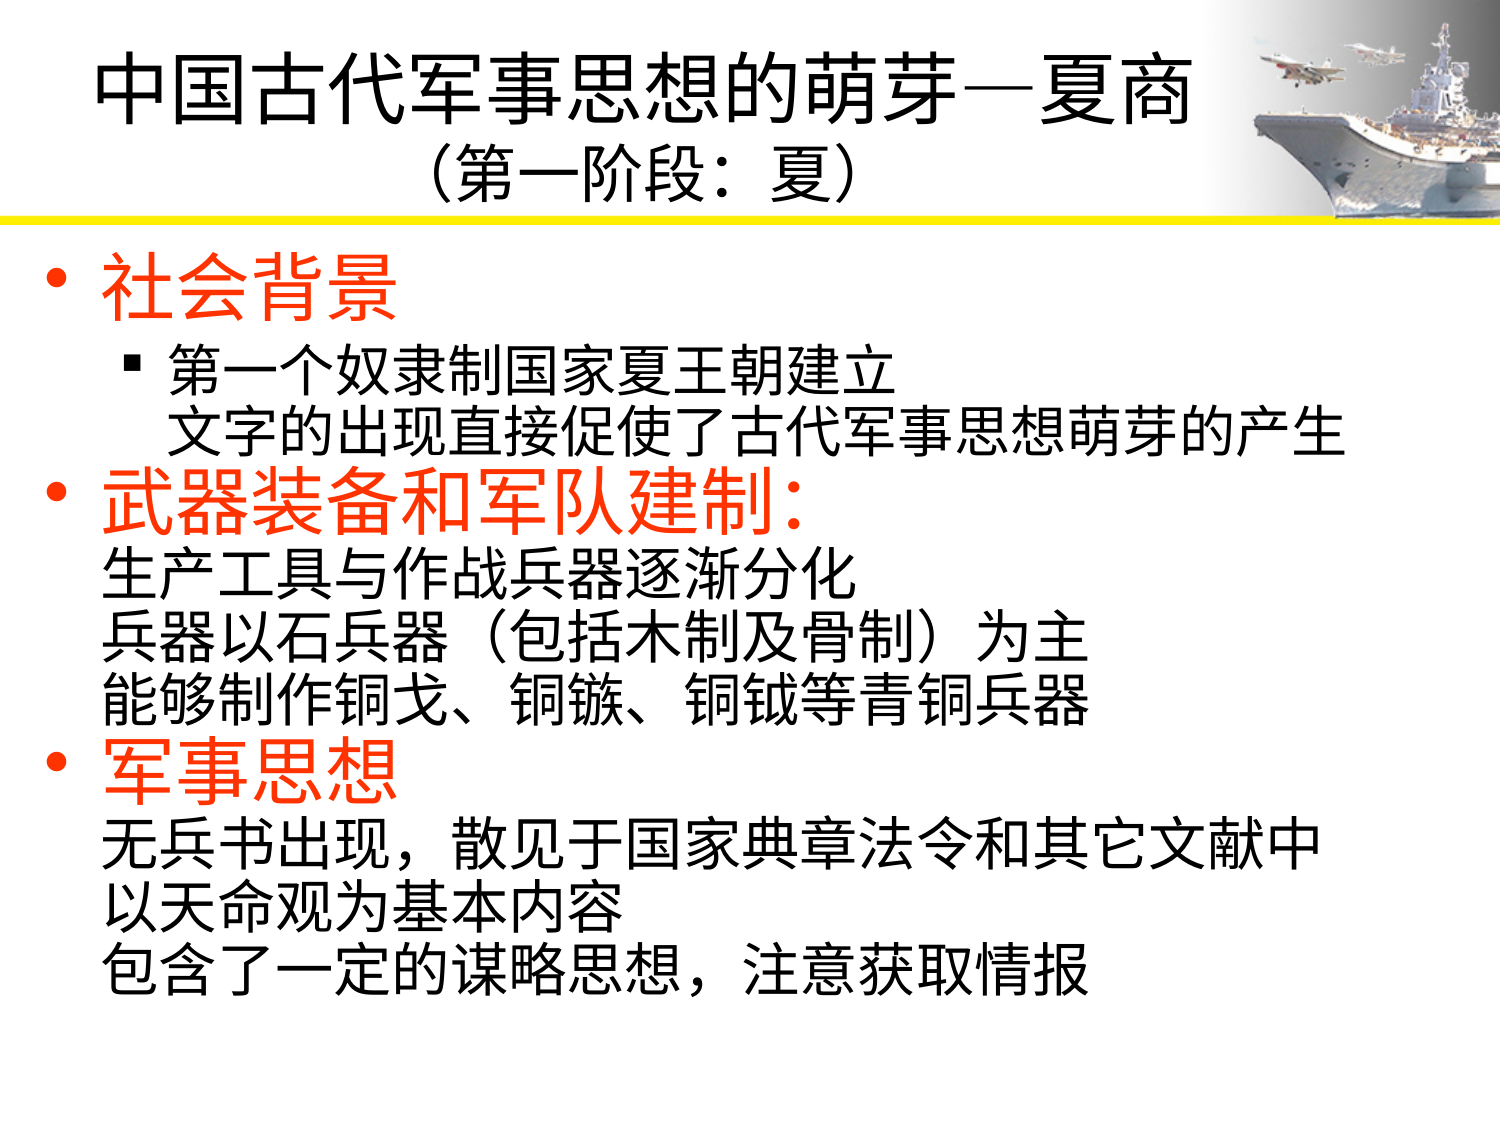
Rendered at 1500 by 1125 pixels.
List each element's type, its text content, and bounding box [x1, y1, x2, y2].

list 社会背景 第一个奴隶制国家夏王朝建立 文字的出现直接促使了古代军事思想萌芽的产生 武器装备和军队建制： 生产工具与作战兵器逐渐分化 兵器以石兵器（包括木制及骨制）为主 能够制作铜戈、铜镞、铜钺等青铜兵器 军事思想 无兵书出现，散见于国家典章法令和其它文献中 以天命观为基本内容 包含了一定的谋略思想，注意获取情报 [29, 243, 1460, 1036]
picture [0, 0, 1500, 225]
title 中国古代军事思想的萌芽—夏商 （第一阶段：夏） [29, 30, 1259, 219]
